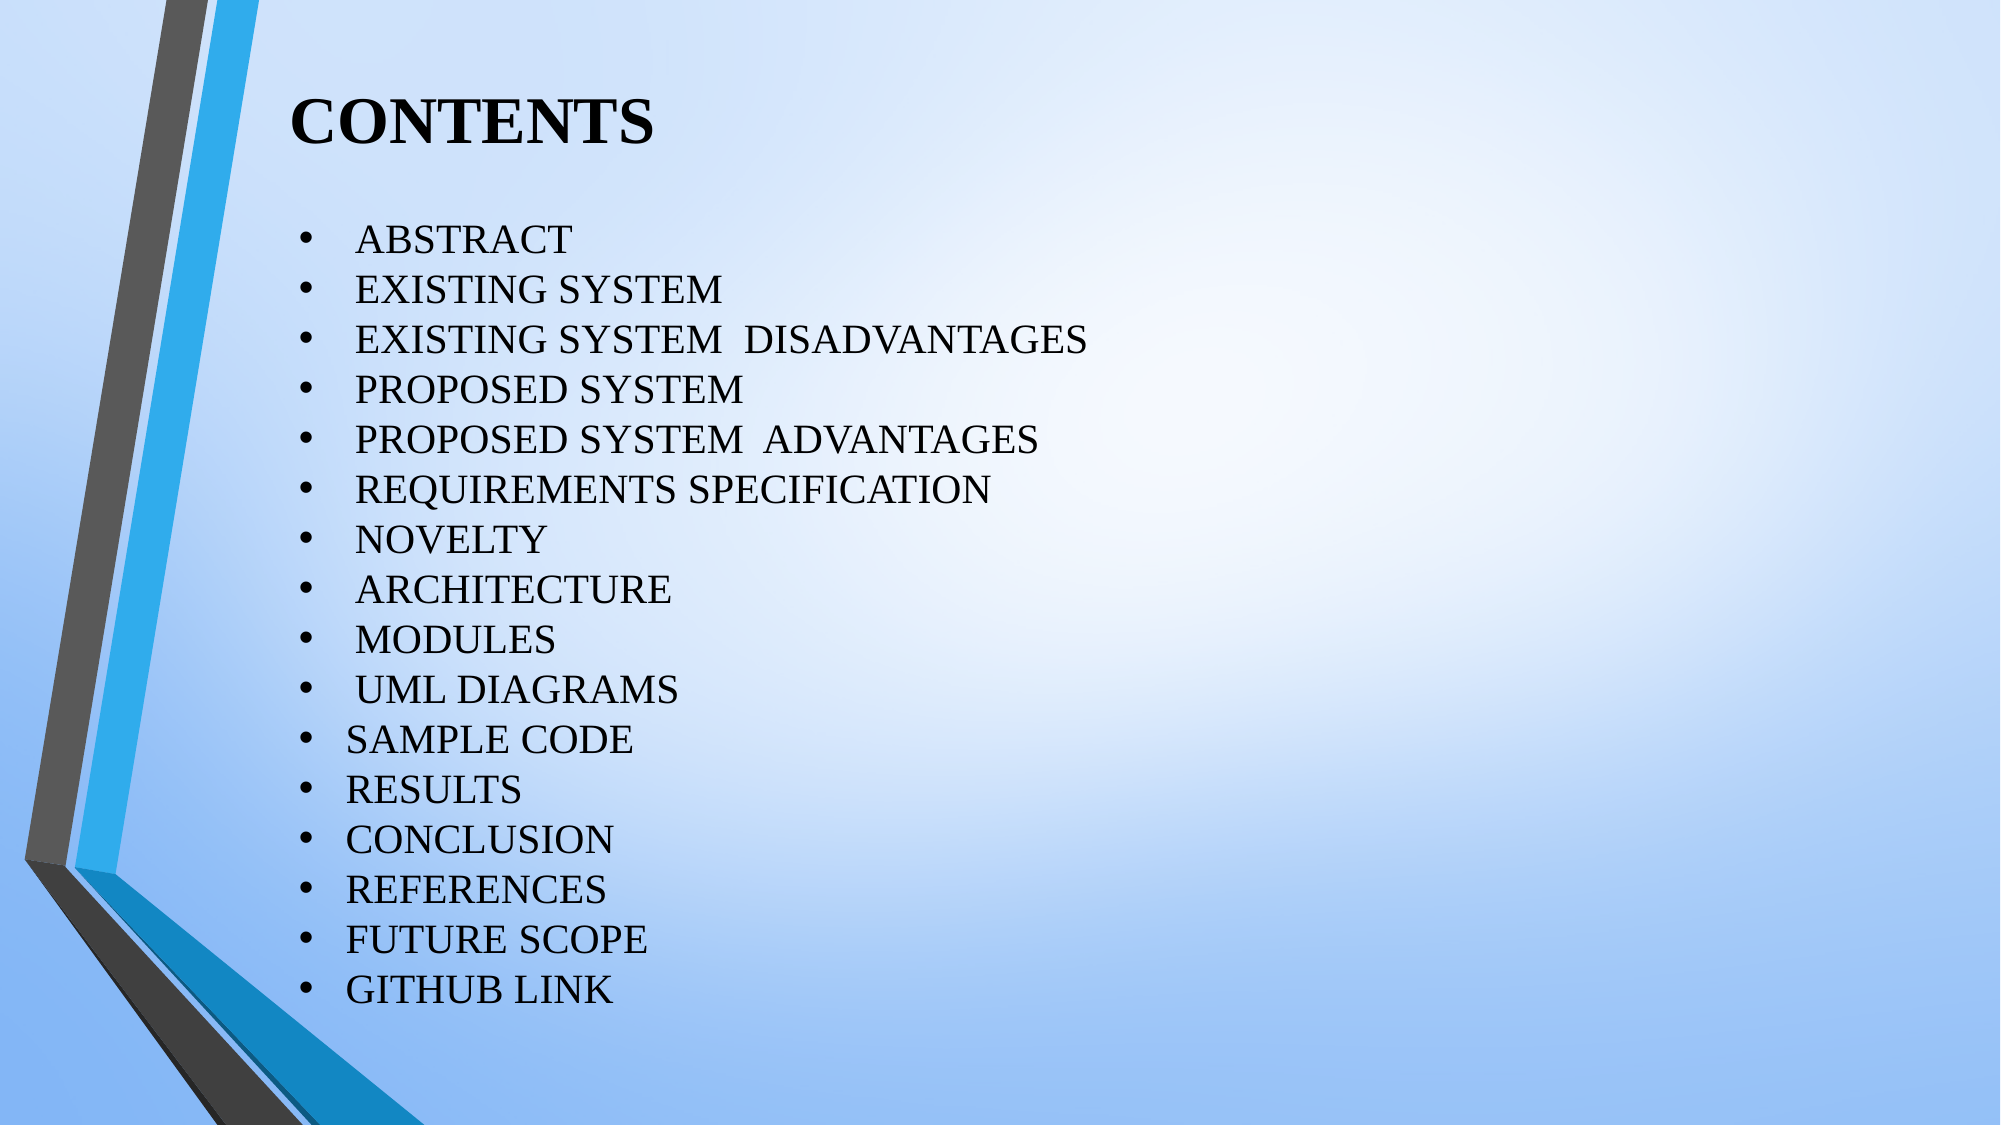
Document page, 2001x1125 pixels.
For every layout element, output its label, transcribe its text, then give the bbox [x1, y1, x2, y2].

text_box ABSTRACT EXISTING SYSTEM EXISTING SYSTEM DISADVANTAGES PROPOSED SYSTEM PROPOSED SYSTEM ADVANTAGES REQUIREMENTS SPECIFICATION NOVELTY ARCHITECTURE MODULES UML DIAGRAMS SAMPLE CODE RESULTS CONCLUSION REFERENCES FUTURE SCOPE GITHUB LINK [283, 204, 1186, 1125]
title CONTENTS [239, 44, 706, 190]
